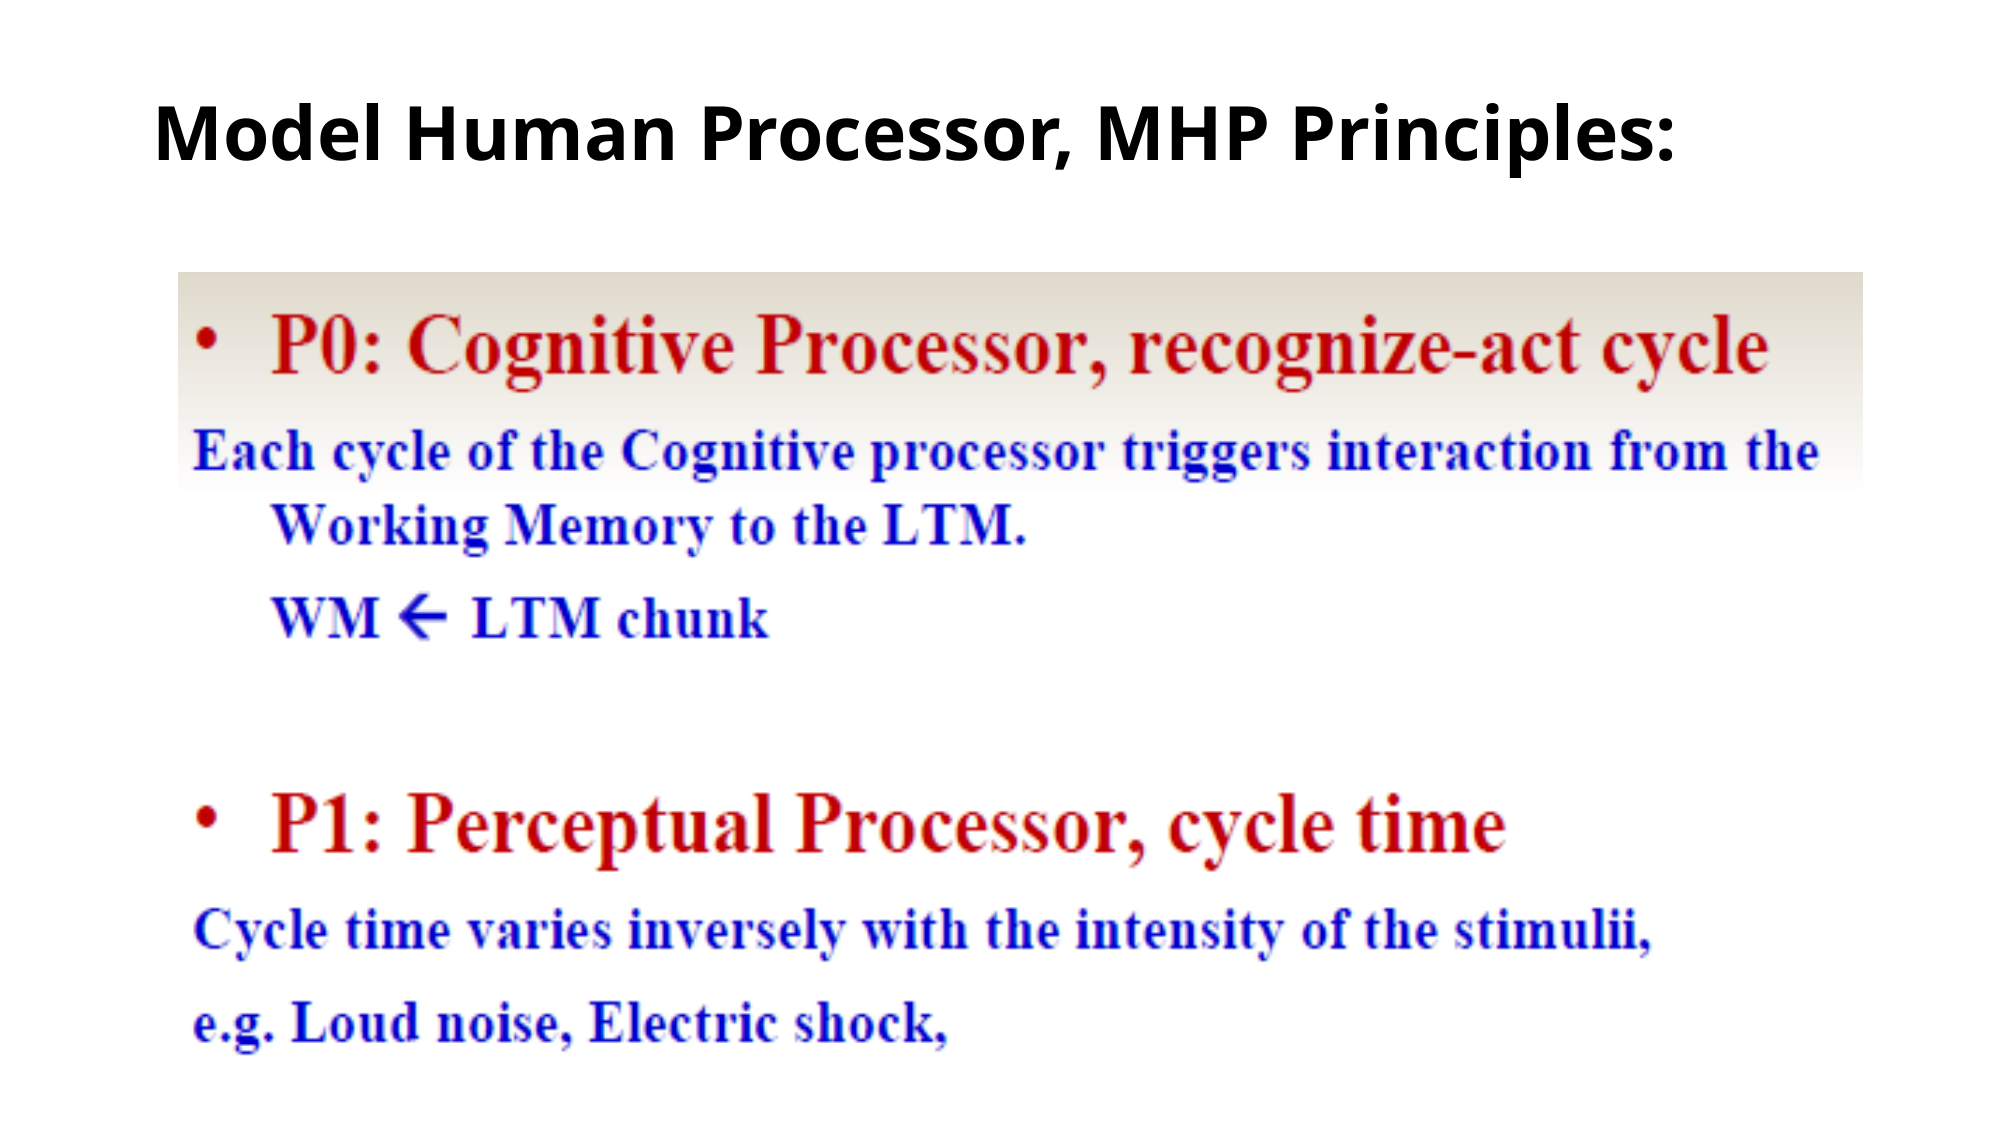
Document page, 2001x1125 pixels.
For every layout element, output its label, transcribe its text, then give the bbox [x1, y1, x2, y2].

picture [178, 272, 1863, 1102]
title Model Human Processor, MHP Principles: [137, 59, 1863, 213]
